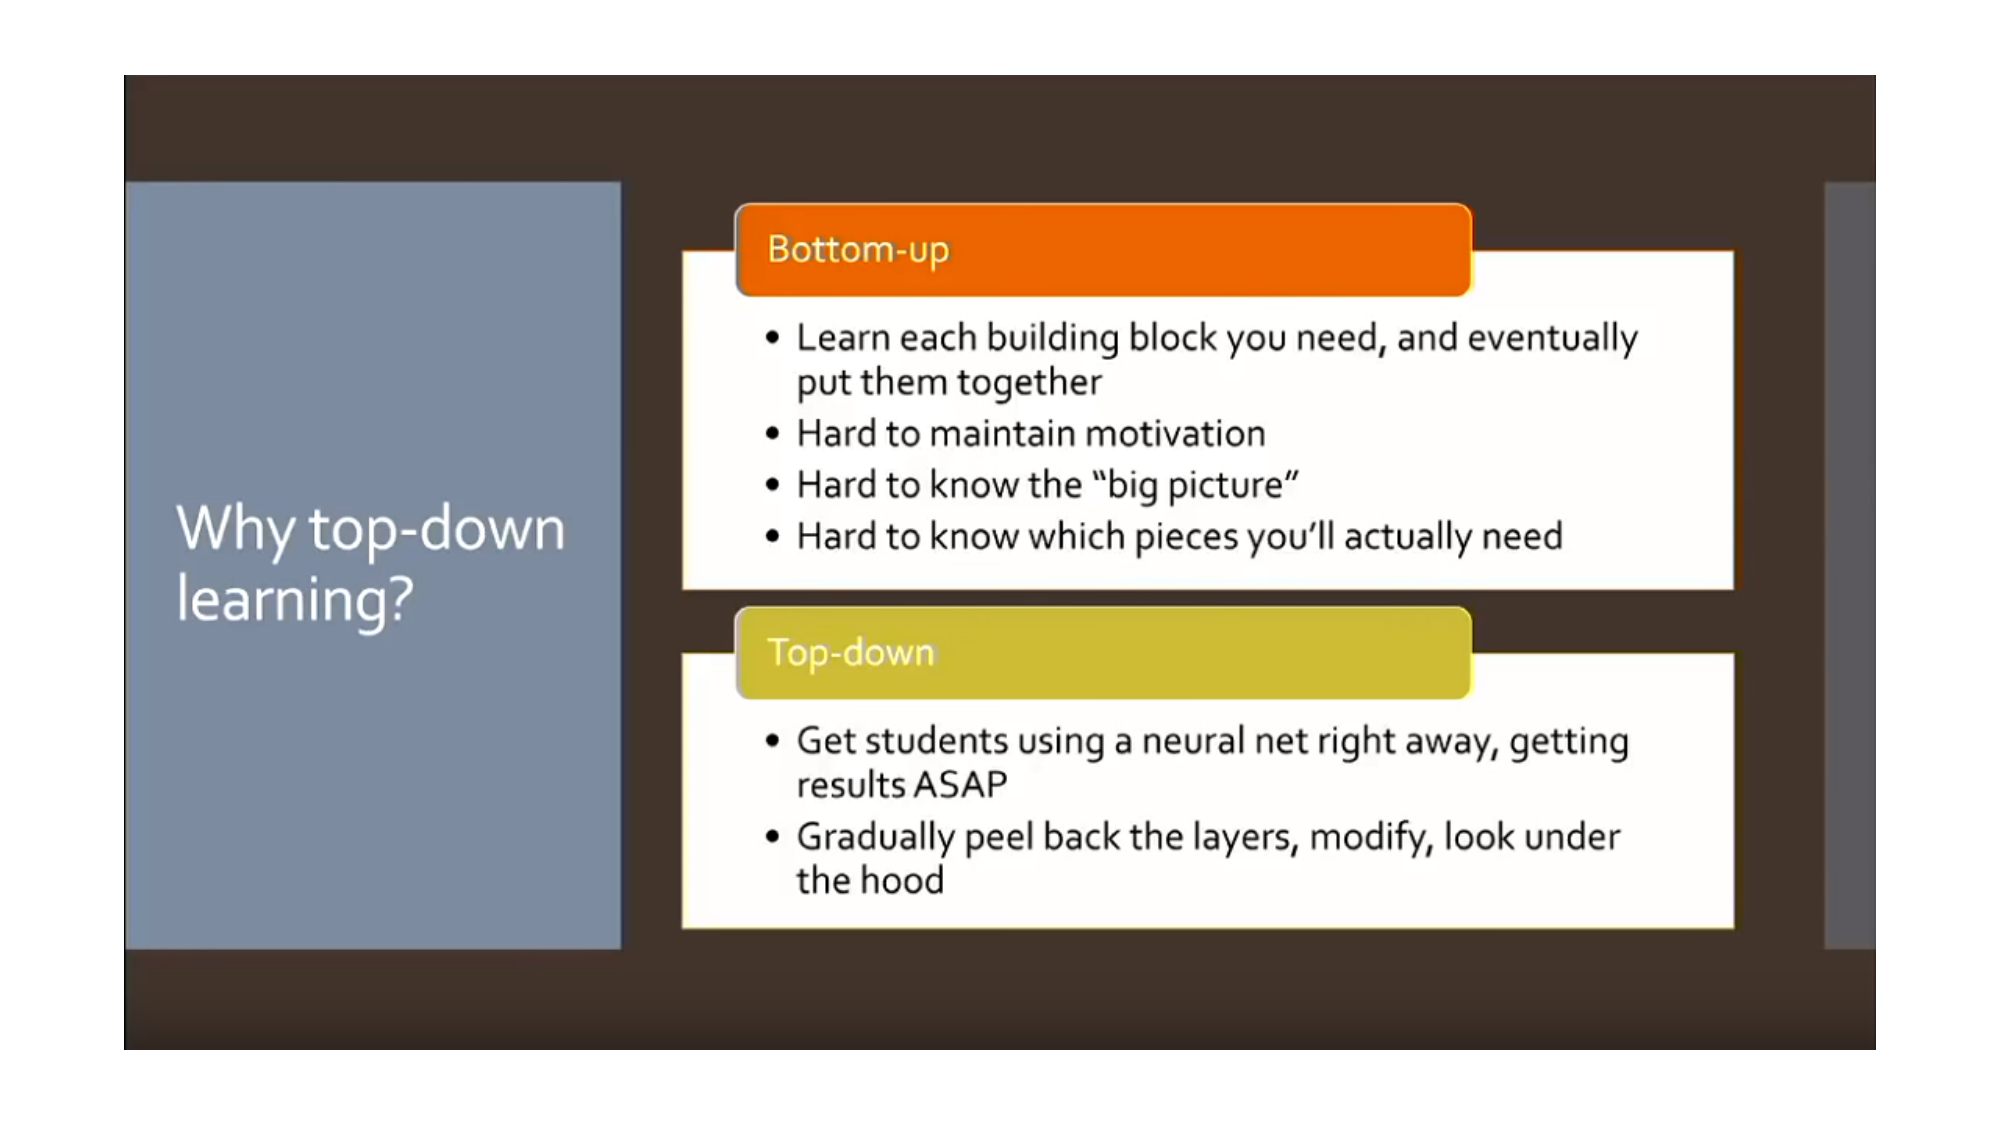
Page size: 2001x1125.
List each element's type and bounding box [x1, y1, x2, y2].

picture [124, 75, 1876, 1050]
